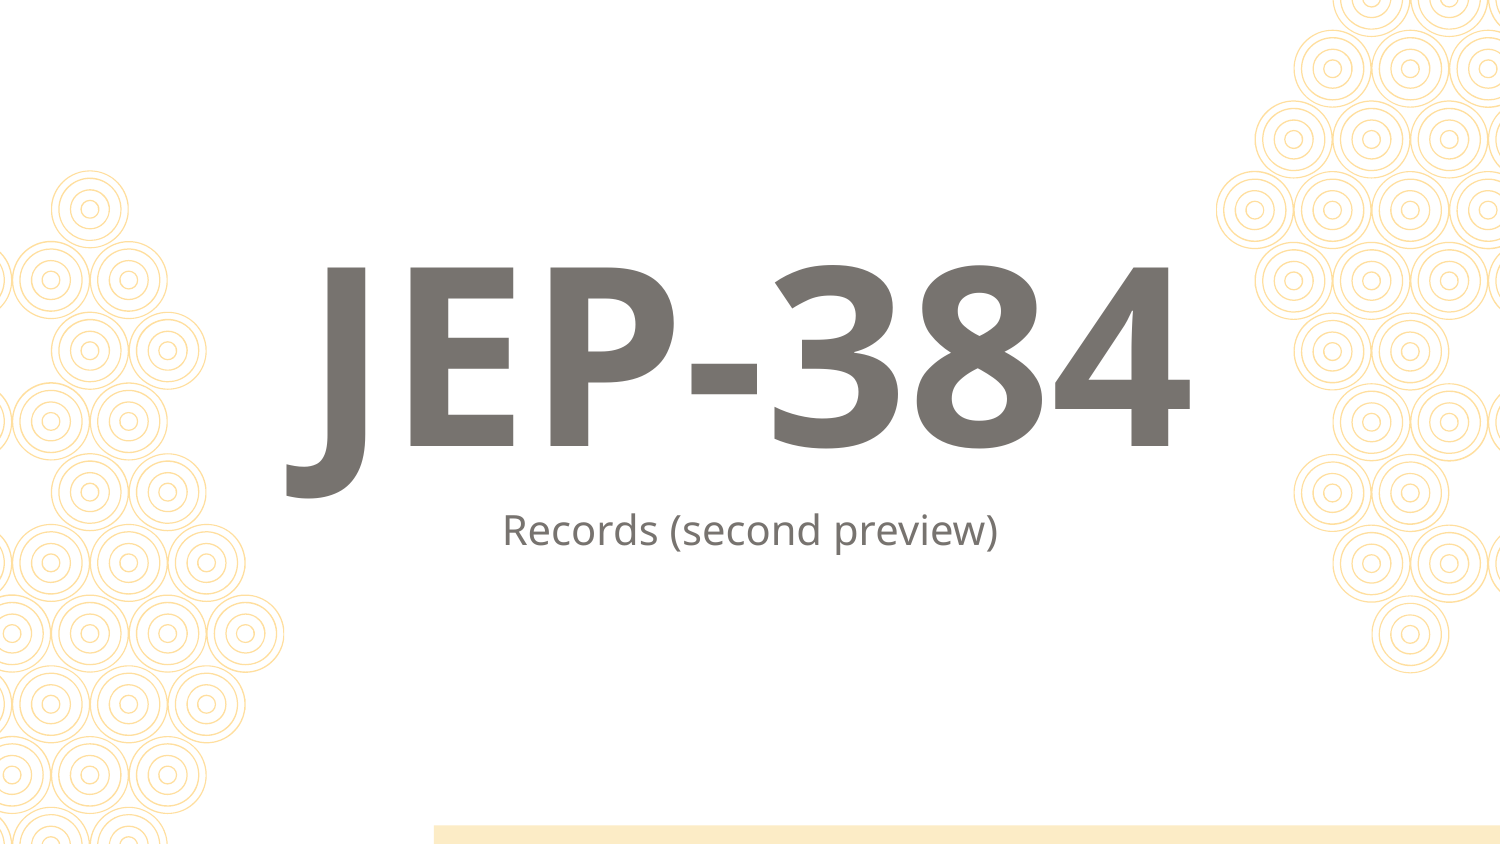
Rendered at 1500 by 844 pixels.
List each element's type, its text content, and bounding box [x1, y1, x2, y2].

subtitle Records (second preview) [407, 488, 1093, 612]
title JEP-384 [118, 231, 1382, 512]
